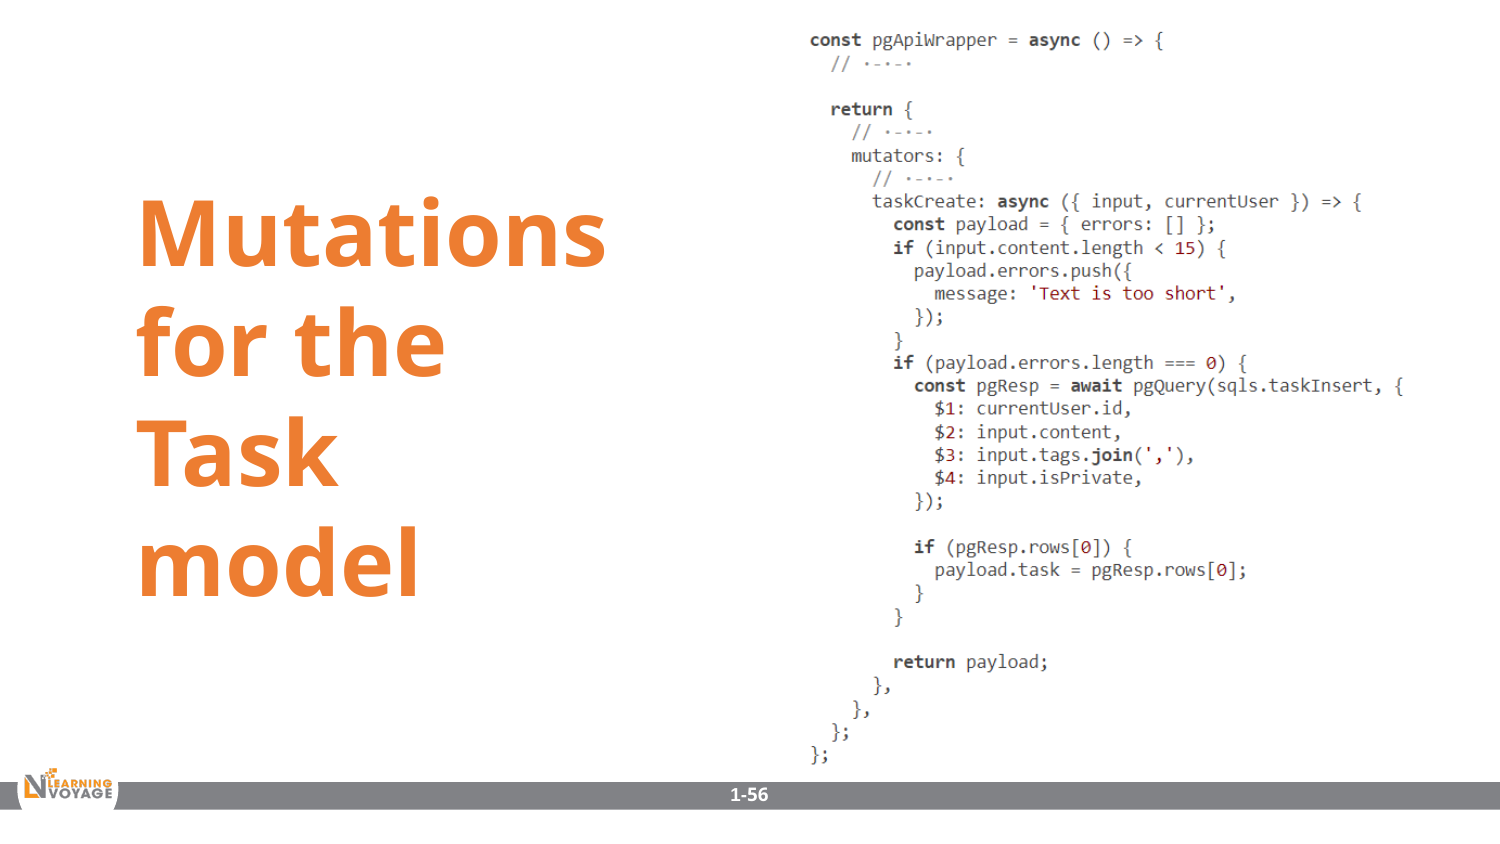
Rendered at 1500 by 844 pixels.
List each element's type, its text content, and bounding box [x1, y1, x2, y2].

picture [0, 706, 144, 844]
slide_number 1-56 [692, 770, 784, 821]
picture [801, 20, 1441, 771]
text_box Mutations for the Task model [120, 337, 693, 453]
